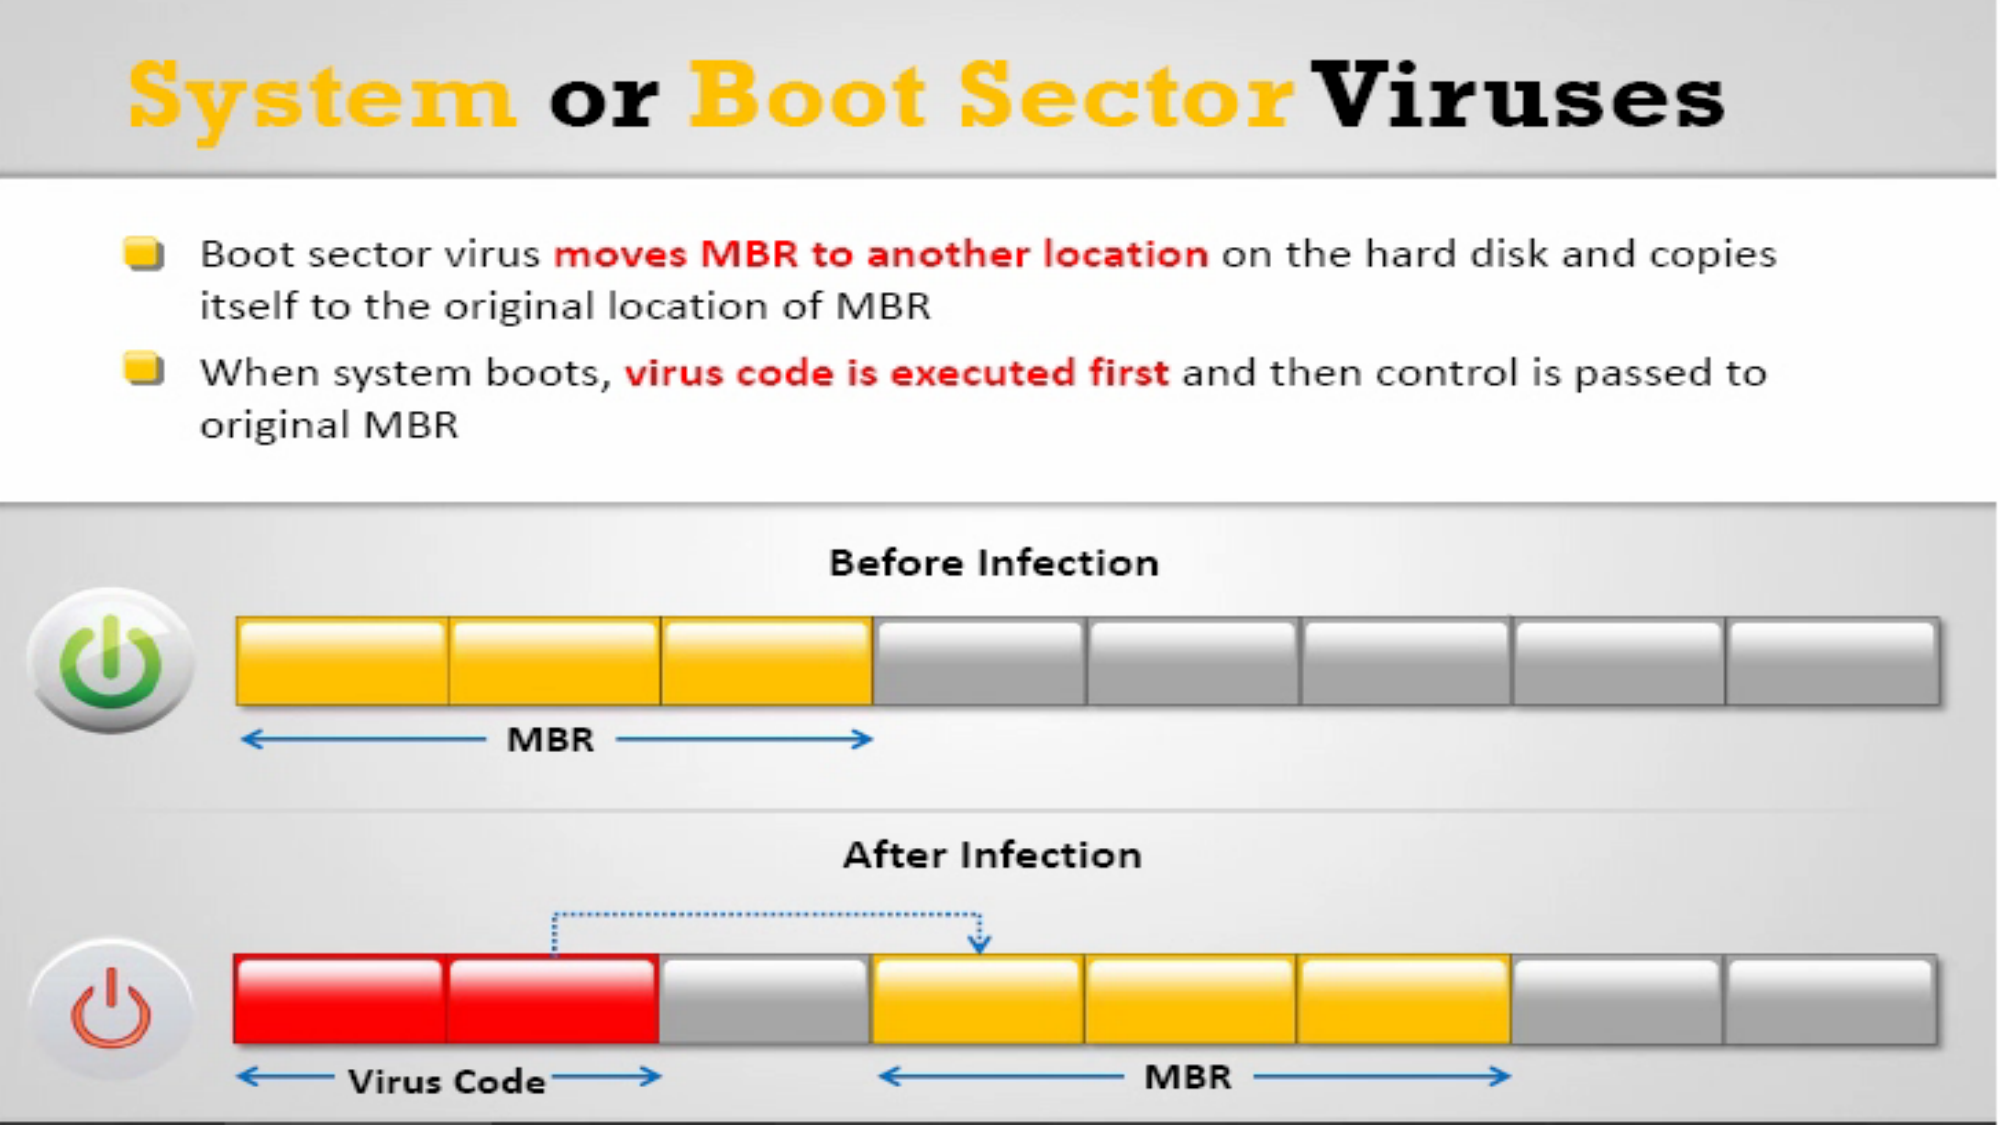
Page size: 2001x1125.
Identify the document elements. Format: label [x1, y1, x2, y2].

list [0, 0, 2000, 1125]
